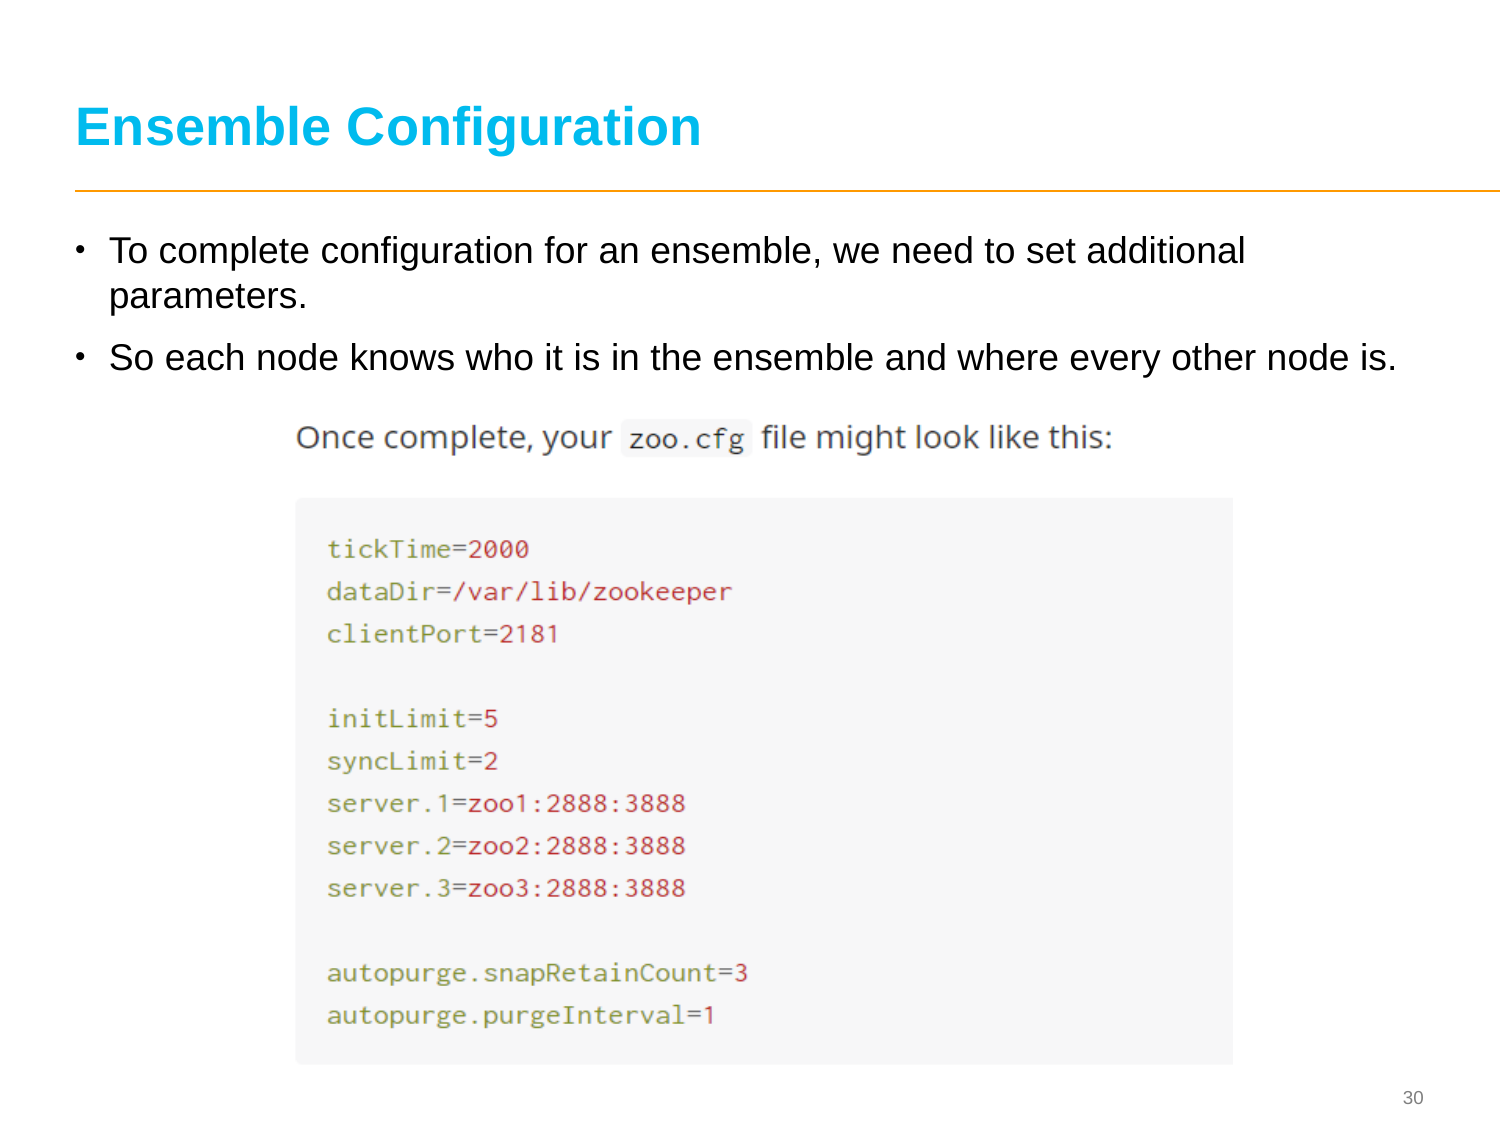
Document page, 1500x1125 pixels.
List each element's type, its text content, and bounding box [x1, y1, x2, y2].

picture [266, 412, 1233, 1098]
list To complete configuration for an ensemble, we need to set additional parameters. So each node knows who it is in the ensemble and where every other node is. [75, 226, 1425, 413]
title Ensemble Configuration [75, 27, 1422, 157]
